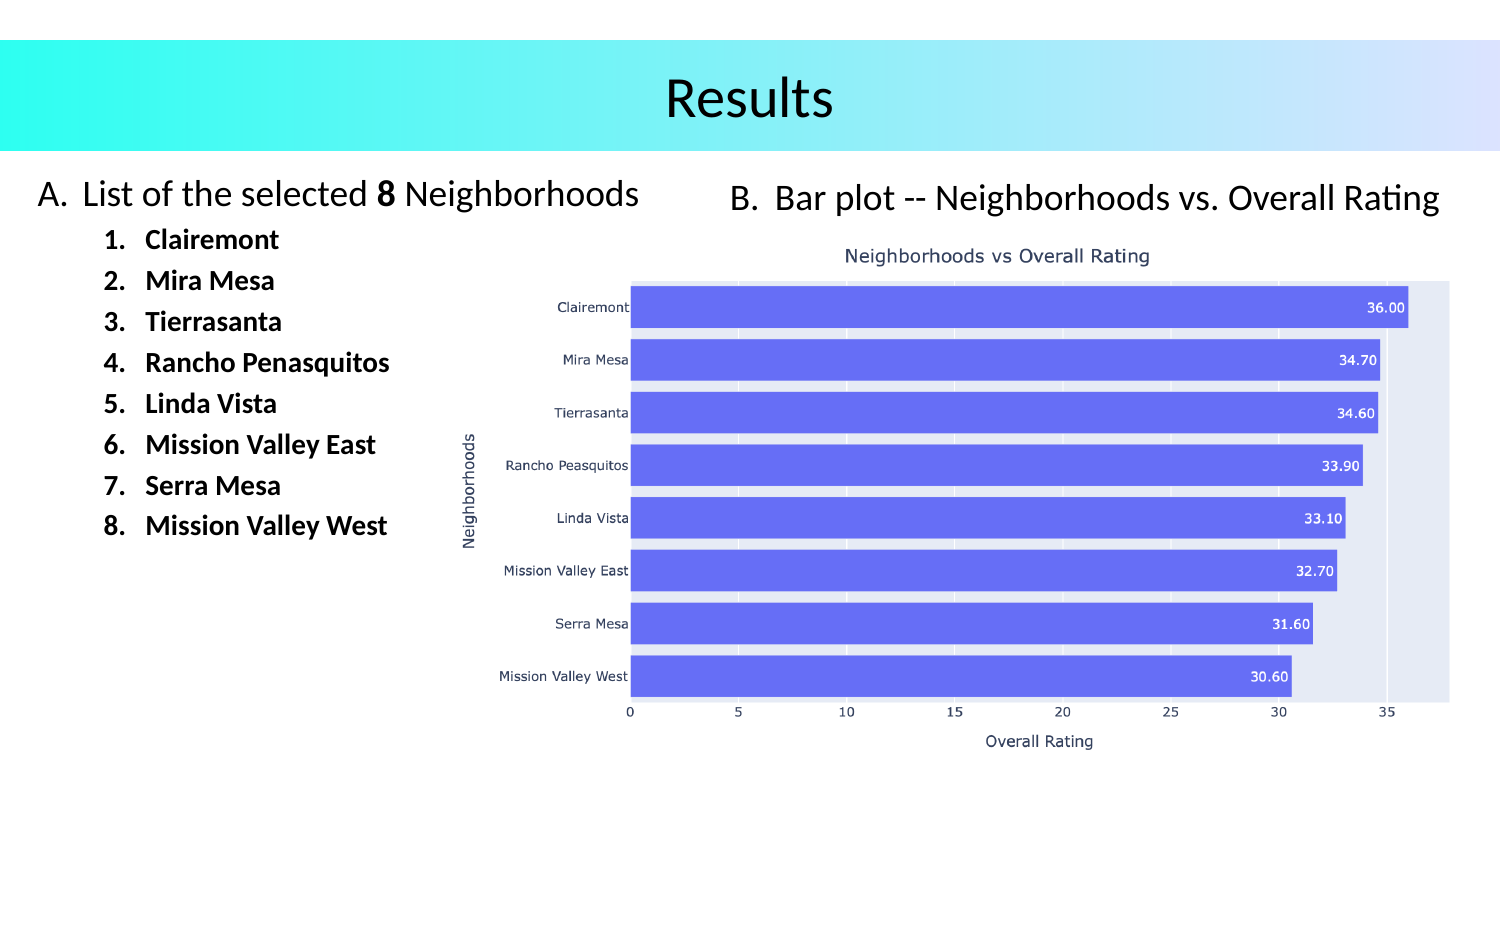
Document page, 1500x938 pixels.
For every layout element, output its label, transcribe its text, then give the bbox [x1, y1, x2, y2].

title Results [75, 37, 1425, 151]
list List of the selected 8 Neighborhoods Clairemont Mira Mesa Tierrasanta Rancho Penasquitos Linda Vista Mission Valley East Serra Mesa Mission Valley West [7, 161, 681, 899]
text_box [444, 165, 1478, 903]
